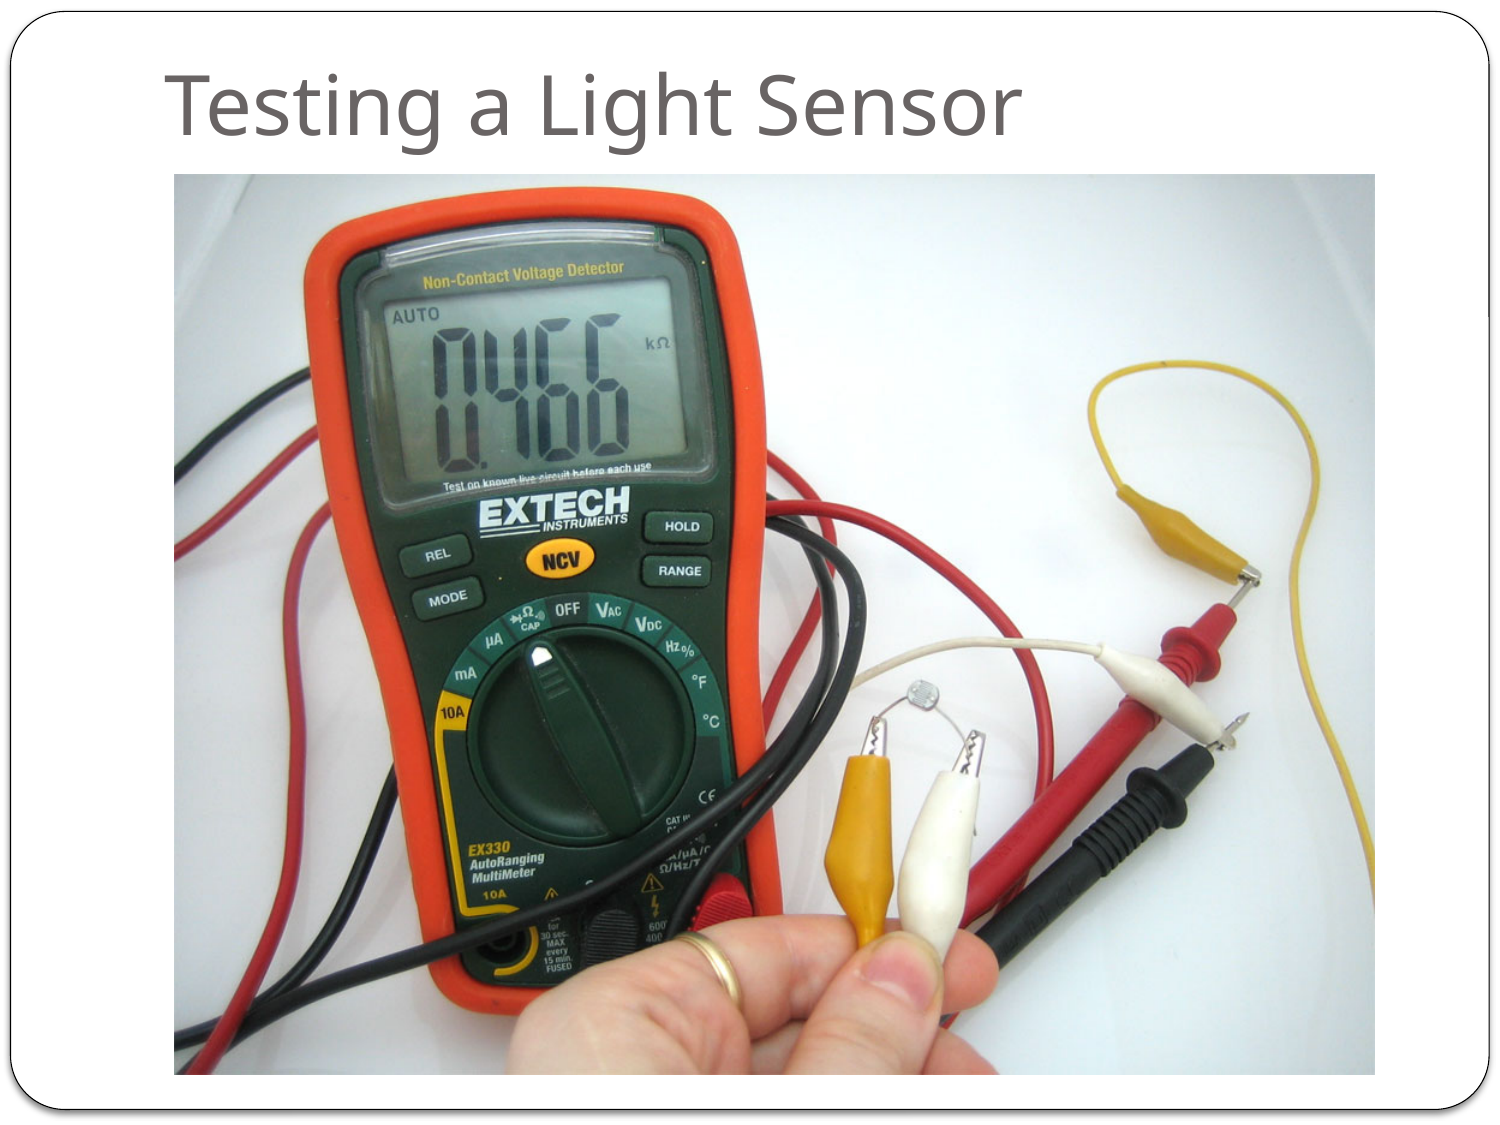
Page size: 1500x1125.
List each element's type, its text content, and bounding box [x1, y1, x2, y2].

title Testing a Light Sensor [150, 45, 1425, 233]
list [174, 174, 1376, 1076]
